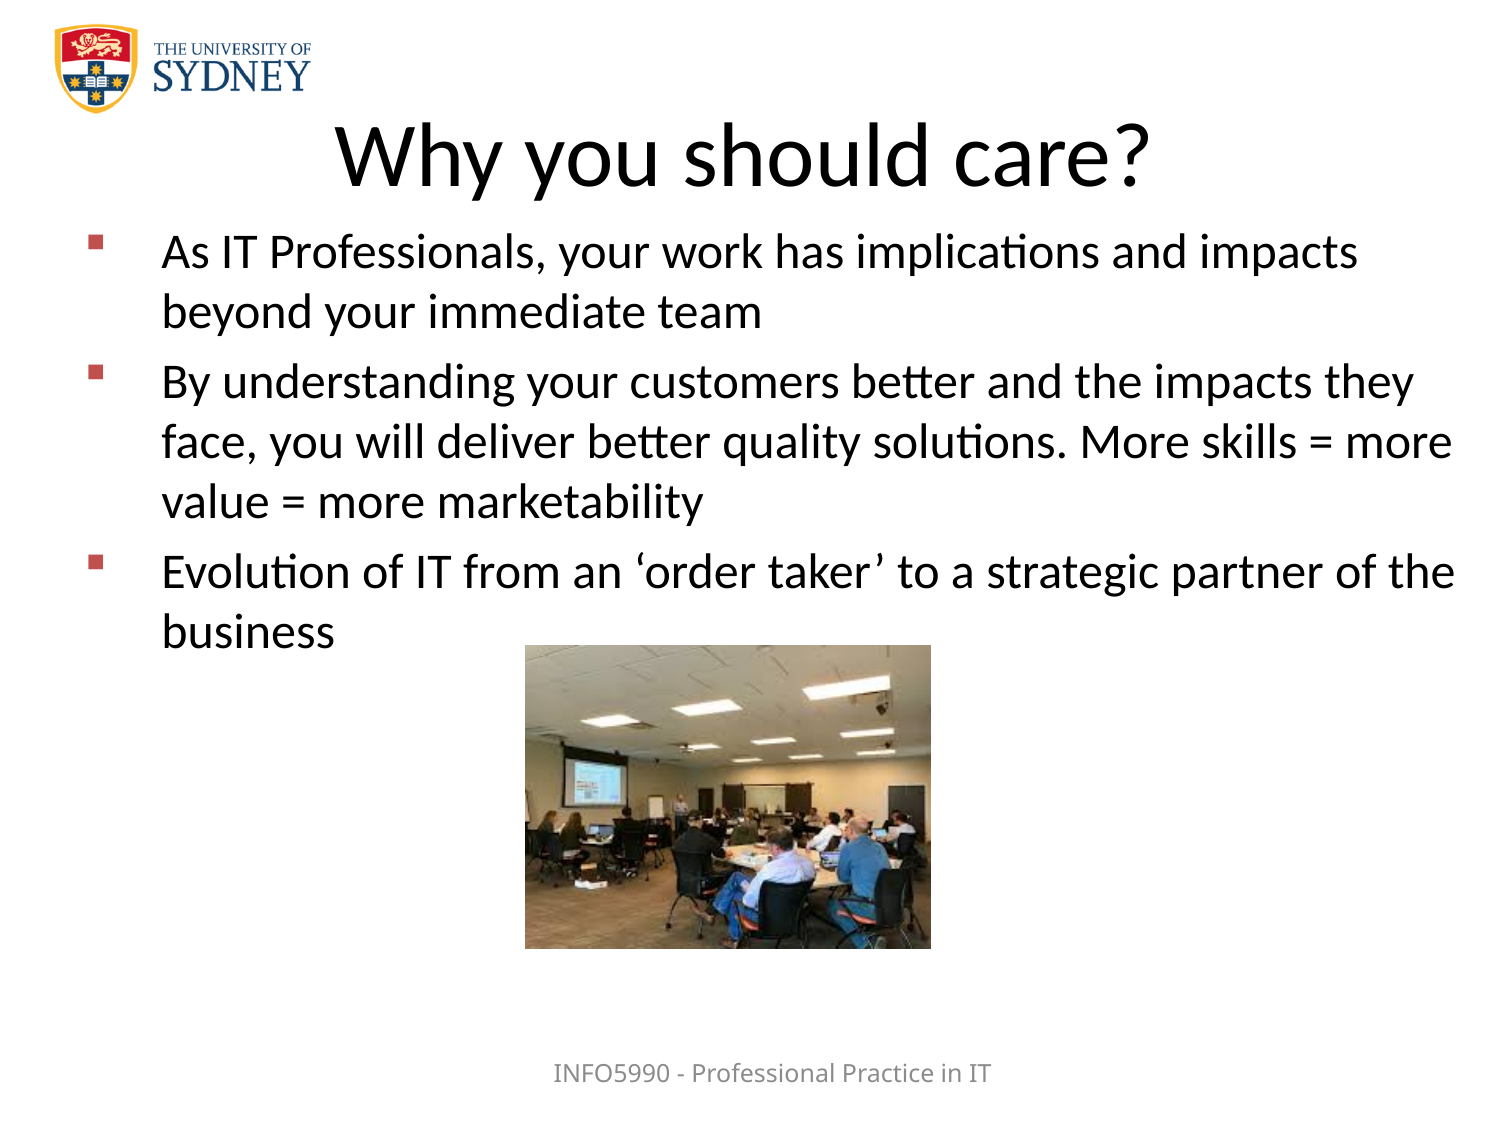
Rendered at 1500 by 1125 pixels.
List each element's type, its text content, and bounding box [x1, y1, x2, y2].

picture [525, 644, 931, 949]
title Why you should care? [88, 50, 1401, 211]
picture [53, 23, 311, 114]
footer INFO5990 - Professional Practice in IT [512, 1042, 1034, 1103]
text_box As IT Professionals, your work has implications and impacts beyond your immediate team By understanding your customers better and the impacts they face, you will deliver better quality solutions. More skills = more value = more marketability Evolution of IT from an ‘order taker’ to a strategic partner of the business [69, 211, 1477, 912]
